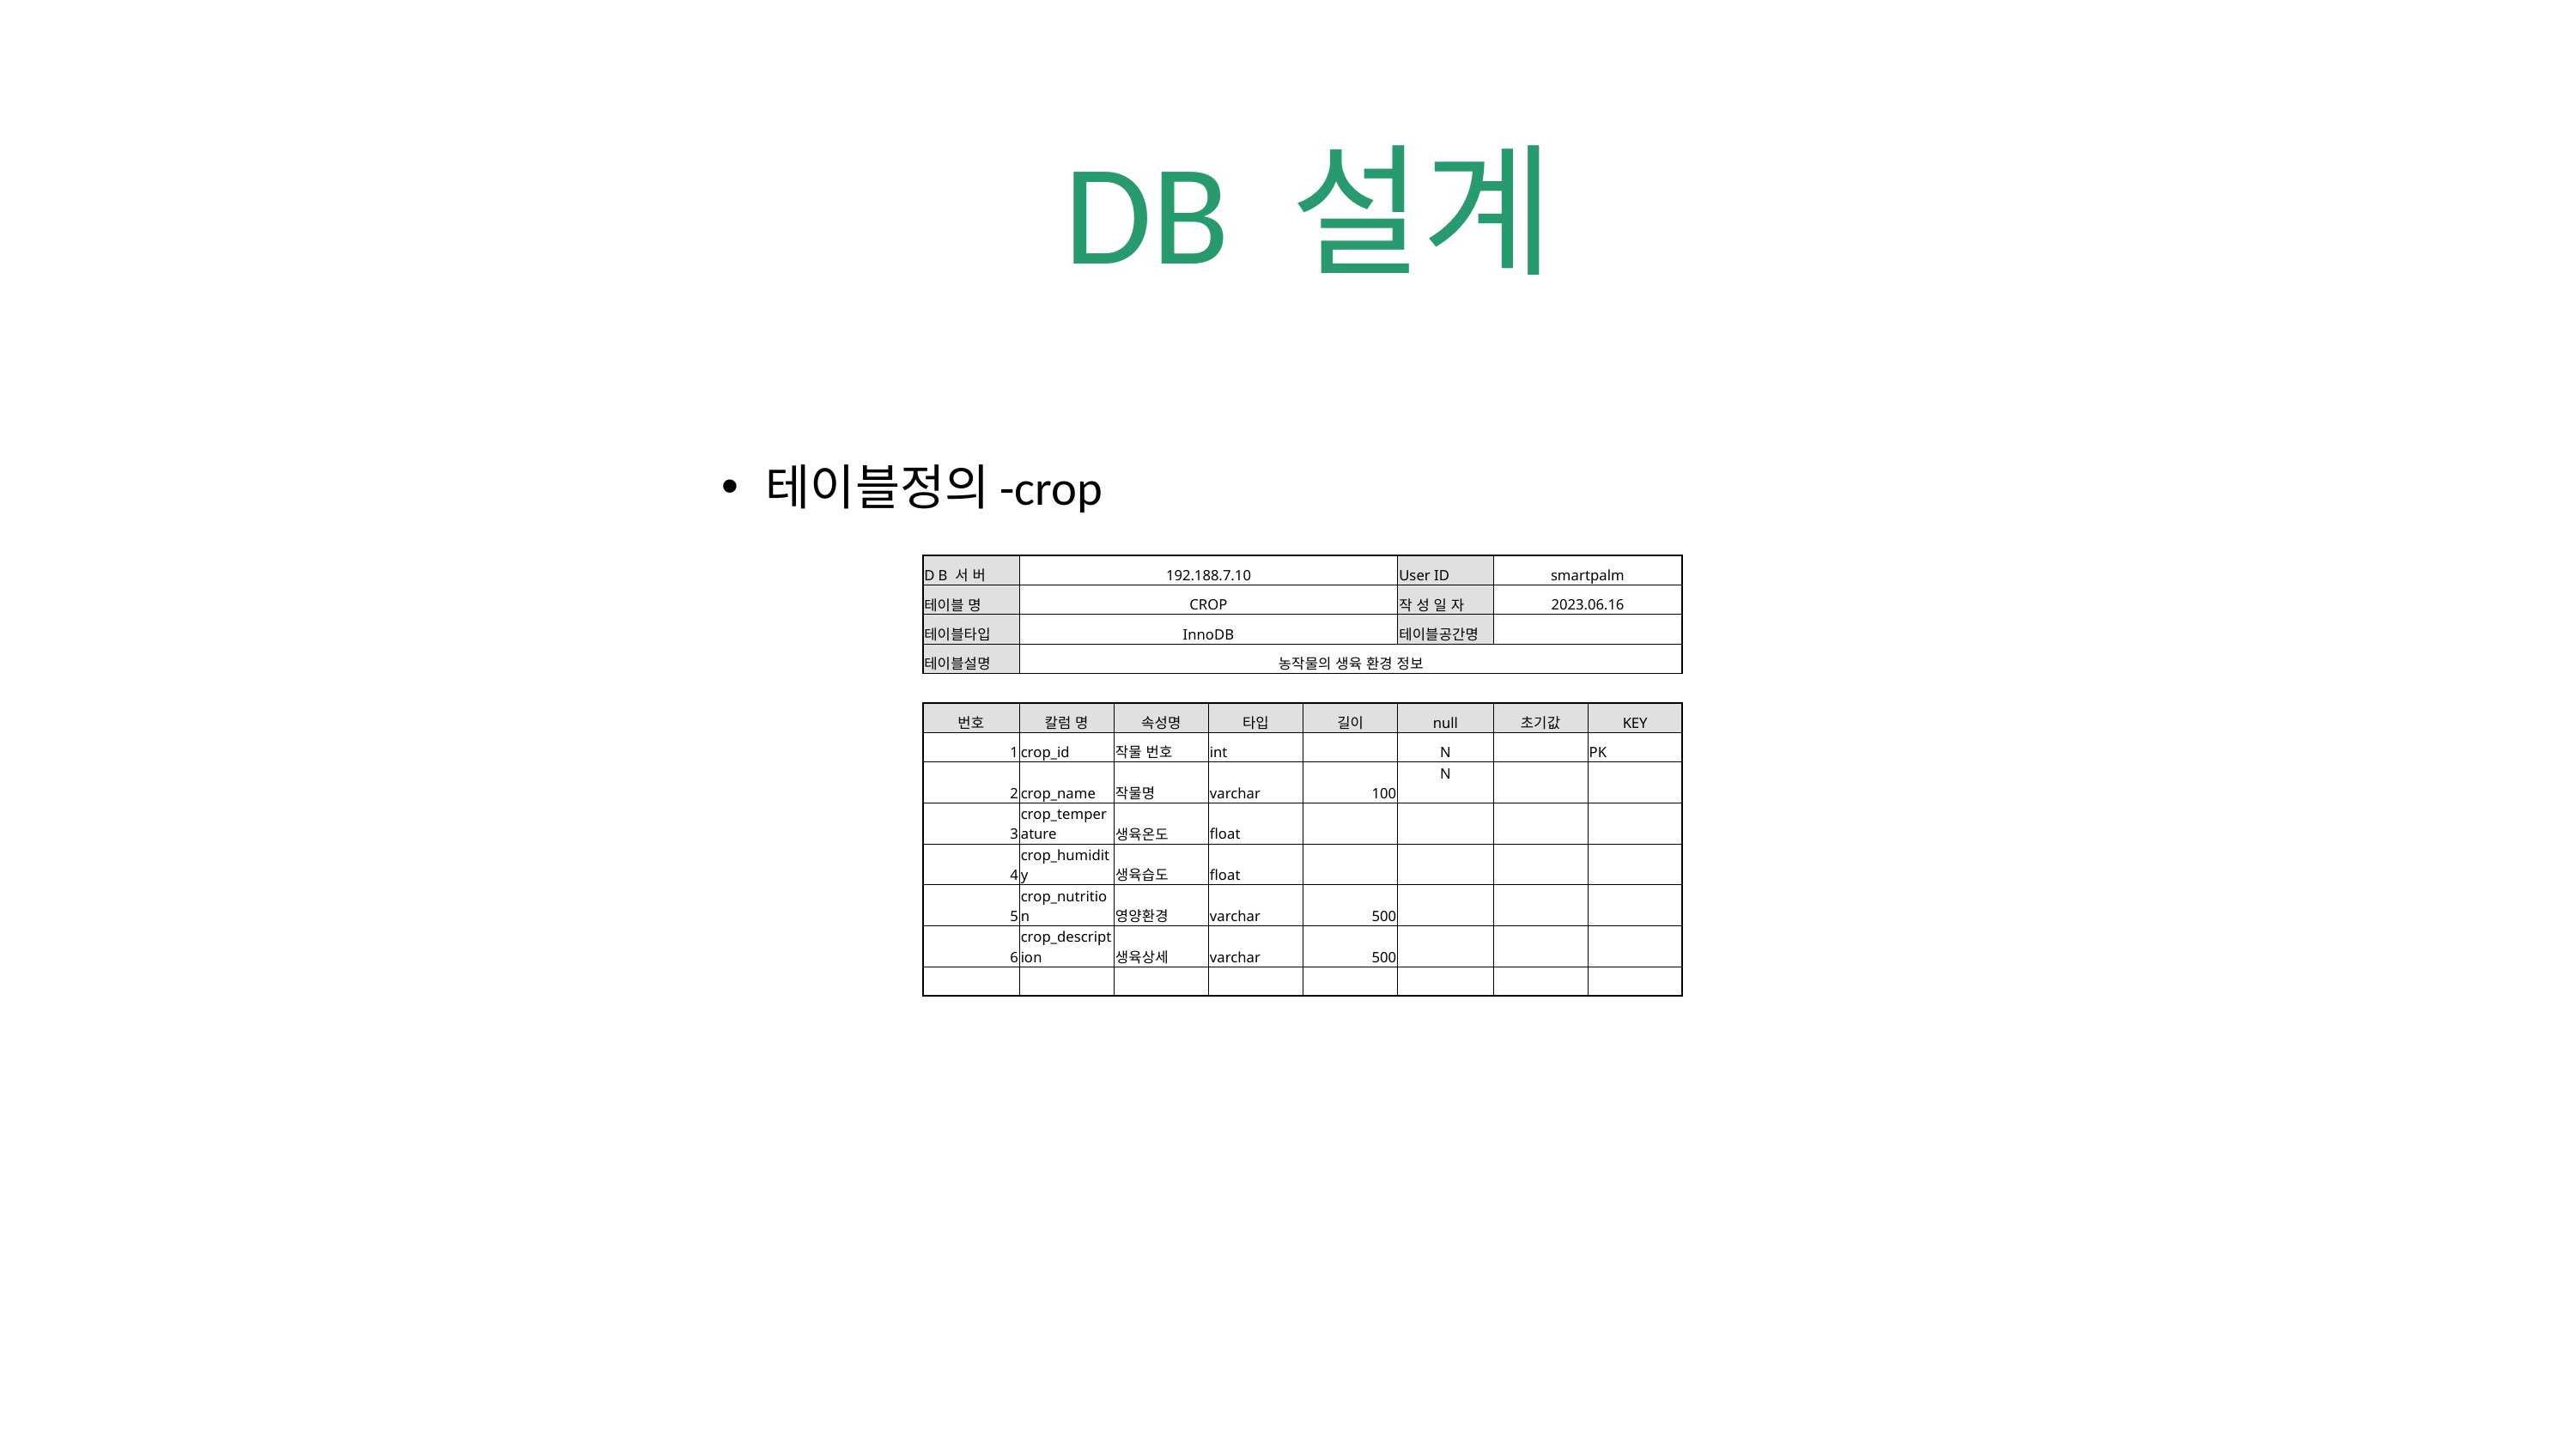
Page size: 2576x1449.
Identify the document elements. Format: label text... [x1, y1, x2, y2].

table_cell 생육상세 [1115, 926, 1208, 967]
table_cell 5 [924, 885, 1019, 925]
table_cell CROP [1020, 585, 1397, 614]
table_cell [1494, 733, 1588, 761]
table_cell [1588, 674, 1682, 702]
table_cell 농작물의 생육 환경 정보 [1020, 645, 1681, 673]
table_cell [1589, 845, 1681, 884]
table_cell [1494, 926, 1588, 967]
table_cell varchar [1209, 885, 1303, 925]
table_cell [1114, 674, 1209, 702]
table_cell 길이 [1303, 704, 1397, 732]
table_cell int [1209, 733, 1303, 761]
table_cell [1494, 885, 1588, 925]
table_cell [1398, 967, 1493, 995]
table_cell 2023.06.16 [1494, 585, 1681, 614]
table_cell 테이블공간명 [1398, 615, 1493, 644]
table_cell [1303, 803, 1397, 844]
table_cell varchar [1209, 926, 1303, 967]
table_cell 작물명 [1115, 762, 1208, 803]
table_header D B 서 버 [924, 556, 1019, 585]
table_cell 테이블설명 [924, 645, 1019, 673]
table_cell [1303, 967, 1397, 995]
table_cell [1209, 674, 1303, 702]
table_cell [1398, 674, 1493, 702]
table_cell 2 [924, 762, 1019, 803]
table_cell [1589, 967, 1681, 995]
table_cell 번호 [924, 704, 1019, 732]
table_cell [1589, 762, 1681, 803]
table_cell KEY [1589, 704, 1681, 732]
table_cell [1494, 615, 1681, 644]
table_cell 생육온도 [1115, 803, 1208, 844]
table_cell 500 [1303, 885, 1397, 925]
table_cell 칼럼 명 [1020, 704, 1114, 732]
table_cell N [1398, 733, 1493, 761]
table_cell [1303, 845, 1397, 884]
table_cell crop_nutrition [1020, 885, 1114, 925]
table_cell crop_name [1020, 762, 1114, 803]
table_cell 6 [924, 926, 1019, 967]
table_header smartpalm [1494, 556, 1681, 585]
table_cell null [1398, 704, 1493, 732]
table_cell [1398, 845, 1493, 884]
table_cell [1209, 967, 1303, 995]
table_cell [1494, 762, 1588, 803]
table_header User ID [1398, 556, 1493, 585]
table_cell float [1209, 803, 1303, 844]
table_cell 3 [924, 803, 1019, 844]
table_cell 영양환경 [1115, 885, 1208, 925]
table_cell 속성명 [1115, 704, 1208, 732]
table_cell crop_description [1020, 926, 1114, 967]
table_cell PK [1589, 733, 1681, 761]
table_cell 4 [924, 845, 1019, 884]
table_cell [923, 674, 1019, 702]
table_cell [1494, 845, 1588, 884]
table_cell [1398, 926, 1493, 967]
table_cell 100 [1303, 762, 1397, 803]
text_box DB 설계 [149, 80, 2469, 323]
table_cell N [1398, 762, 1493, 803]
table_cell 테이블타입 [924, 615, 1019, 644]
table_cell [1303, 674, 1398, 702]
table_cell InnoDB [1020, 615, 1397, 644]
table_cell [1494, 967, 1588, 995]
table_cell 500 [1303, 926, 1397, 967]
table_header 192.188.7.10 [1020, 556, 1397, 585]
table_cell [1589, 885, 1681, 925]
table_cell 생육습도 [1115, 845, 1208, 884]
table_cell [924, 967, 1019, 995]
table_cell 1 [924, 733, 1019, 761]
table_cell [1303, 733, 1397, 761]
table_cell [1589, 926, 1681, 967]
table_cell float [1209, 845, 1303, 884]
table_cell crop_humidity [1020, 845, 1114, 884]
table_cell varchar [1209, 762, 1303, 803]
table_cell 타입 [1209, 704, 1303, 732]
table_cell 초기값 [1494, 704, 1588, 732]
table_cell [1494, 803, 1588, 844]
table_cell 작 성 일 자 [1398, 585, 1493, 614]
table_cell 작물 번호 [1115, 733, 1208, 761]
list 테이블정의-crop [708, 450, 1868, 522]
table_cell [1398, 885, 1493, 925]
table_cell [1398, 803, 1493, 844]
table_cell 테이블 명 [924, 585, 1019, 614]
table_cell crop_temperature [1020, 803, 1114, 844]
table_cell [1115, 967, 1208, 995]
table_cell crop_id [1020, 733, 1114, 761]
table_cell [1493, 674, 1588, 702]
table_cell [1589, 803, 1681, 844]
table_cell [1019, 674, 1114, 702]
table_cell [1020, 967, 1114, 995]
